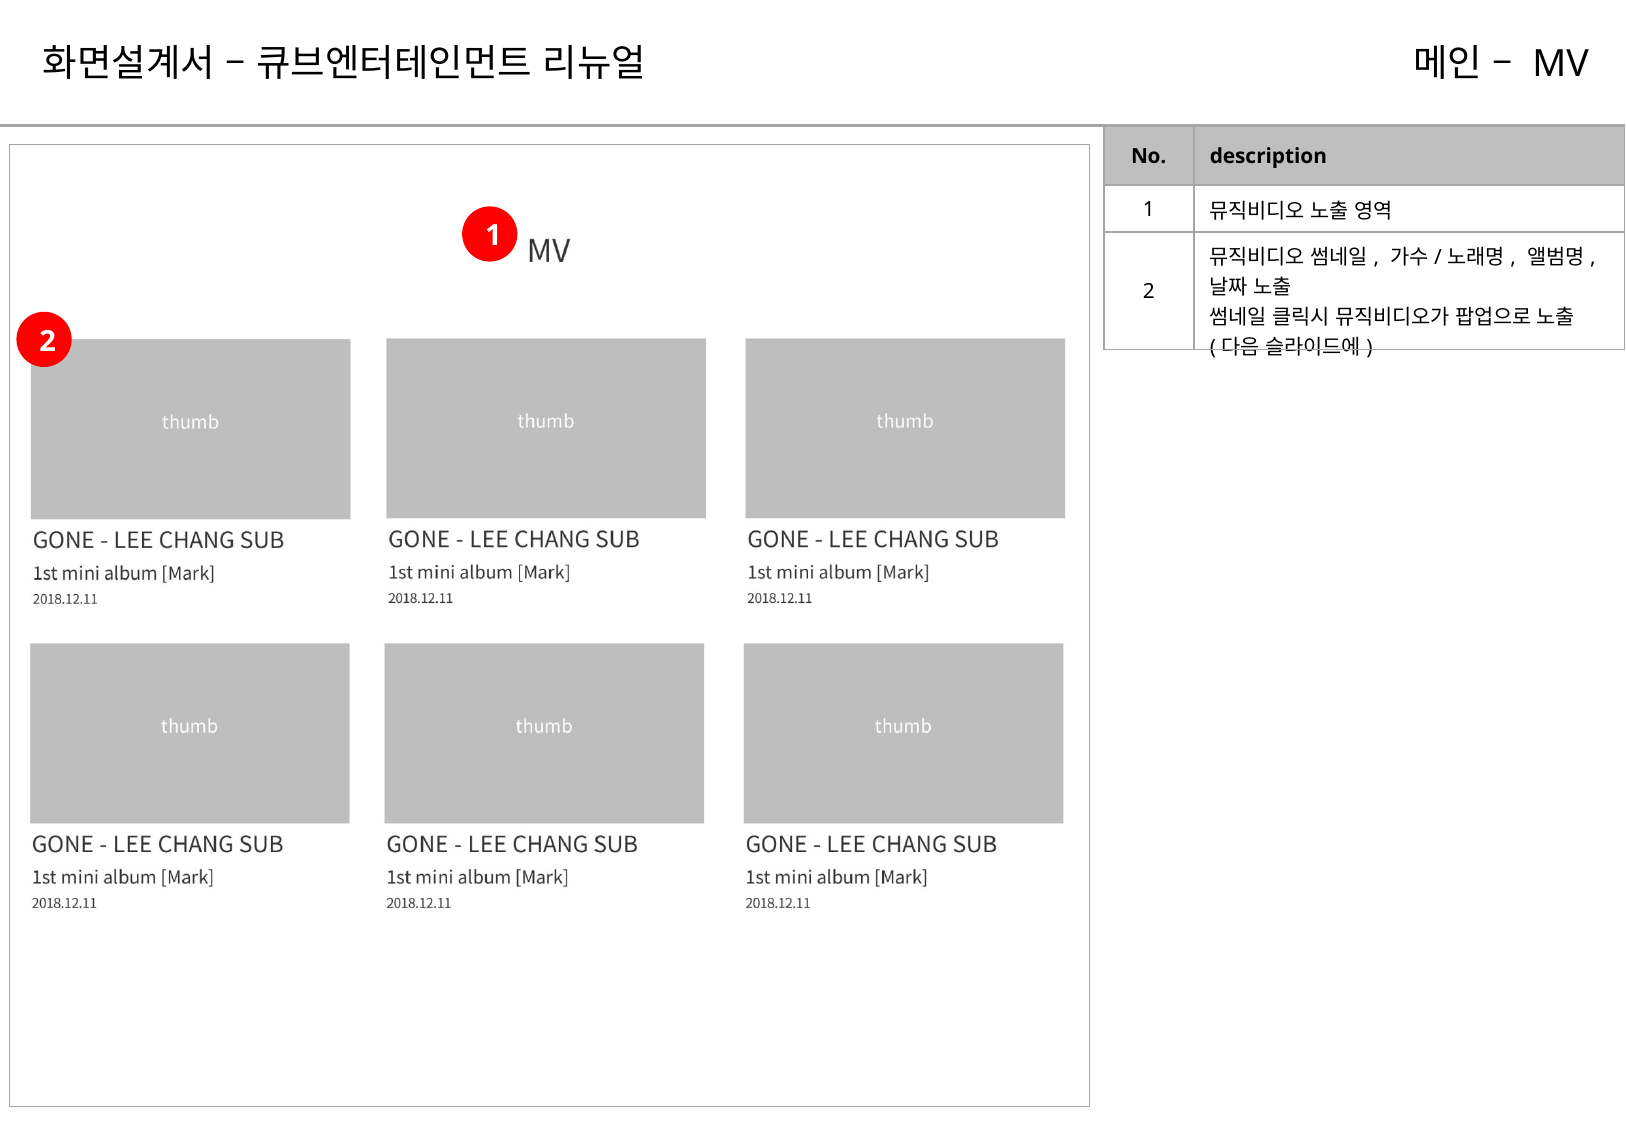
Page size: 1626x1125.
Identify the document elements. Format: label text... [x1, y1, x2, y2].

table_header description [1195, 137, 1624, 184]
table_cell 2 [1105, 233, 1193, 349]
table_cell 뮤직비디오 노출 영역 [1195, 186, 1624, 231]
table_header No. [1105, 137, 1193, 184]
table_cell 뮤직비디오 썸네일, 가수/노래명, 앨범명, 날짜 노출 썸네일 클릭시 뮤직비디오가 팝업으로 노출 (다음 슬라이드에) [1195, 233, 1624, 349]
text_box 메인 – MV [838, 30, 1606, 93]
text_box 화면설계서 – 큐브엔터테인먼트 리뉴얼 [0, 30, 813, 93]
picture [9, 143, 1089, 1107]
table_cell 1 [1105, 186, 1193, 231]
